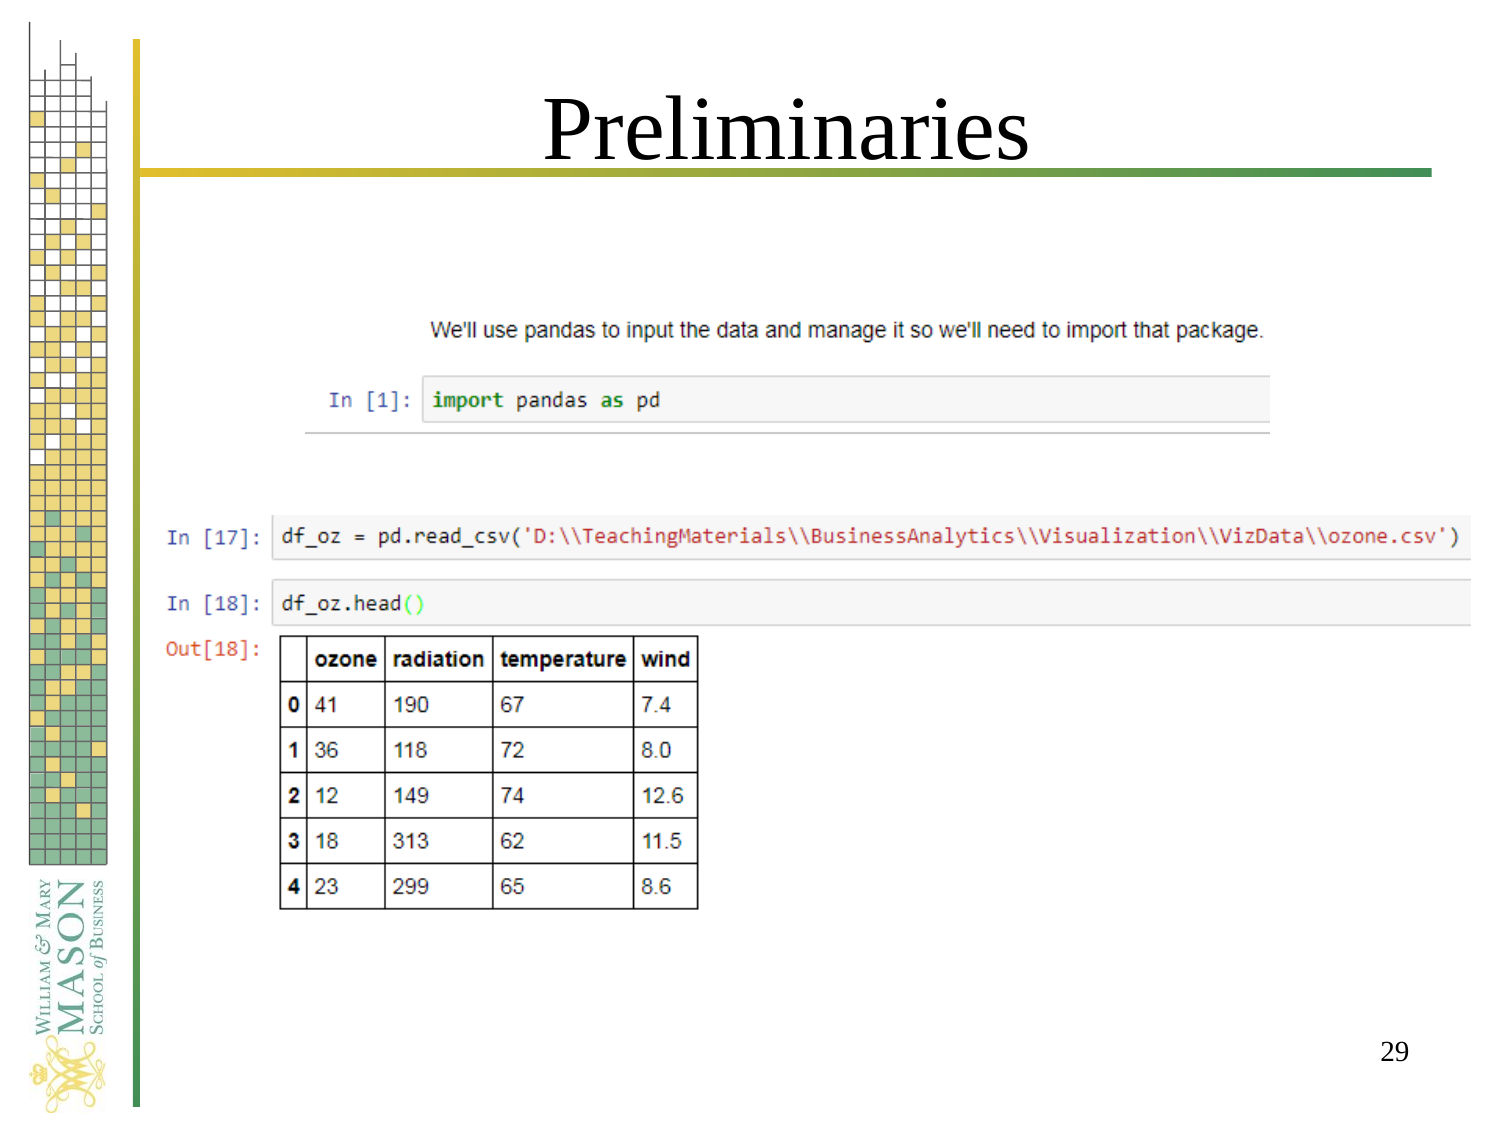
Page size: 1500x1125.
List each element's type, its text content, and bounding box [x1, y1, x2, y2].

picture [305, 311, 1270, 442]
picture [149, 515, 1471, 924]
slide_number 70 [29, 879, 107, 1113]
slide_number 29 [1048, 1024, 1426, 1103]
title Preliminaries [150, 45, 1425, 200]
